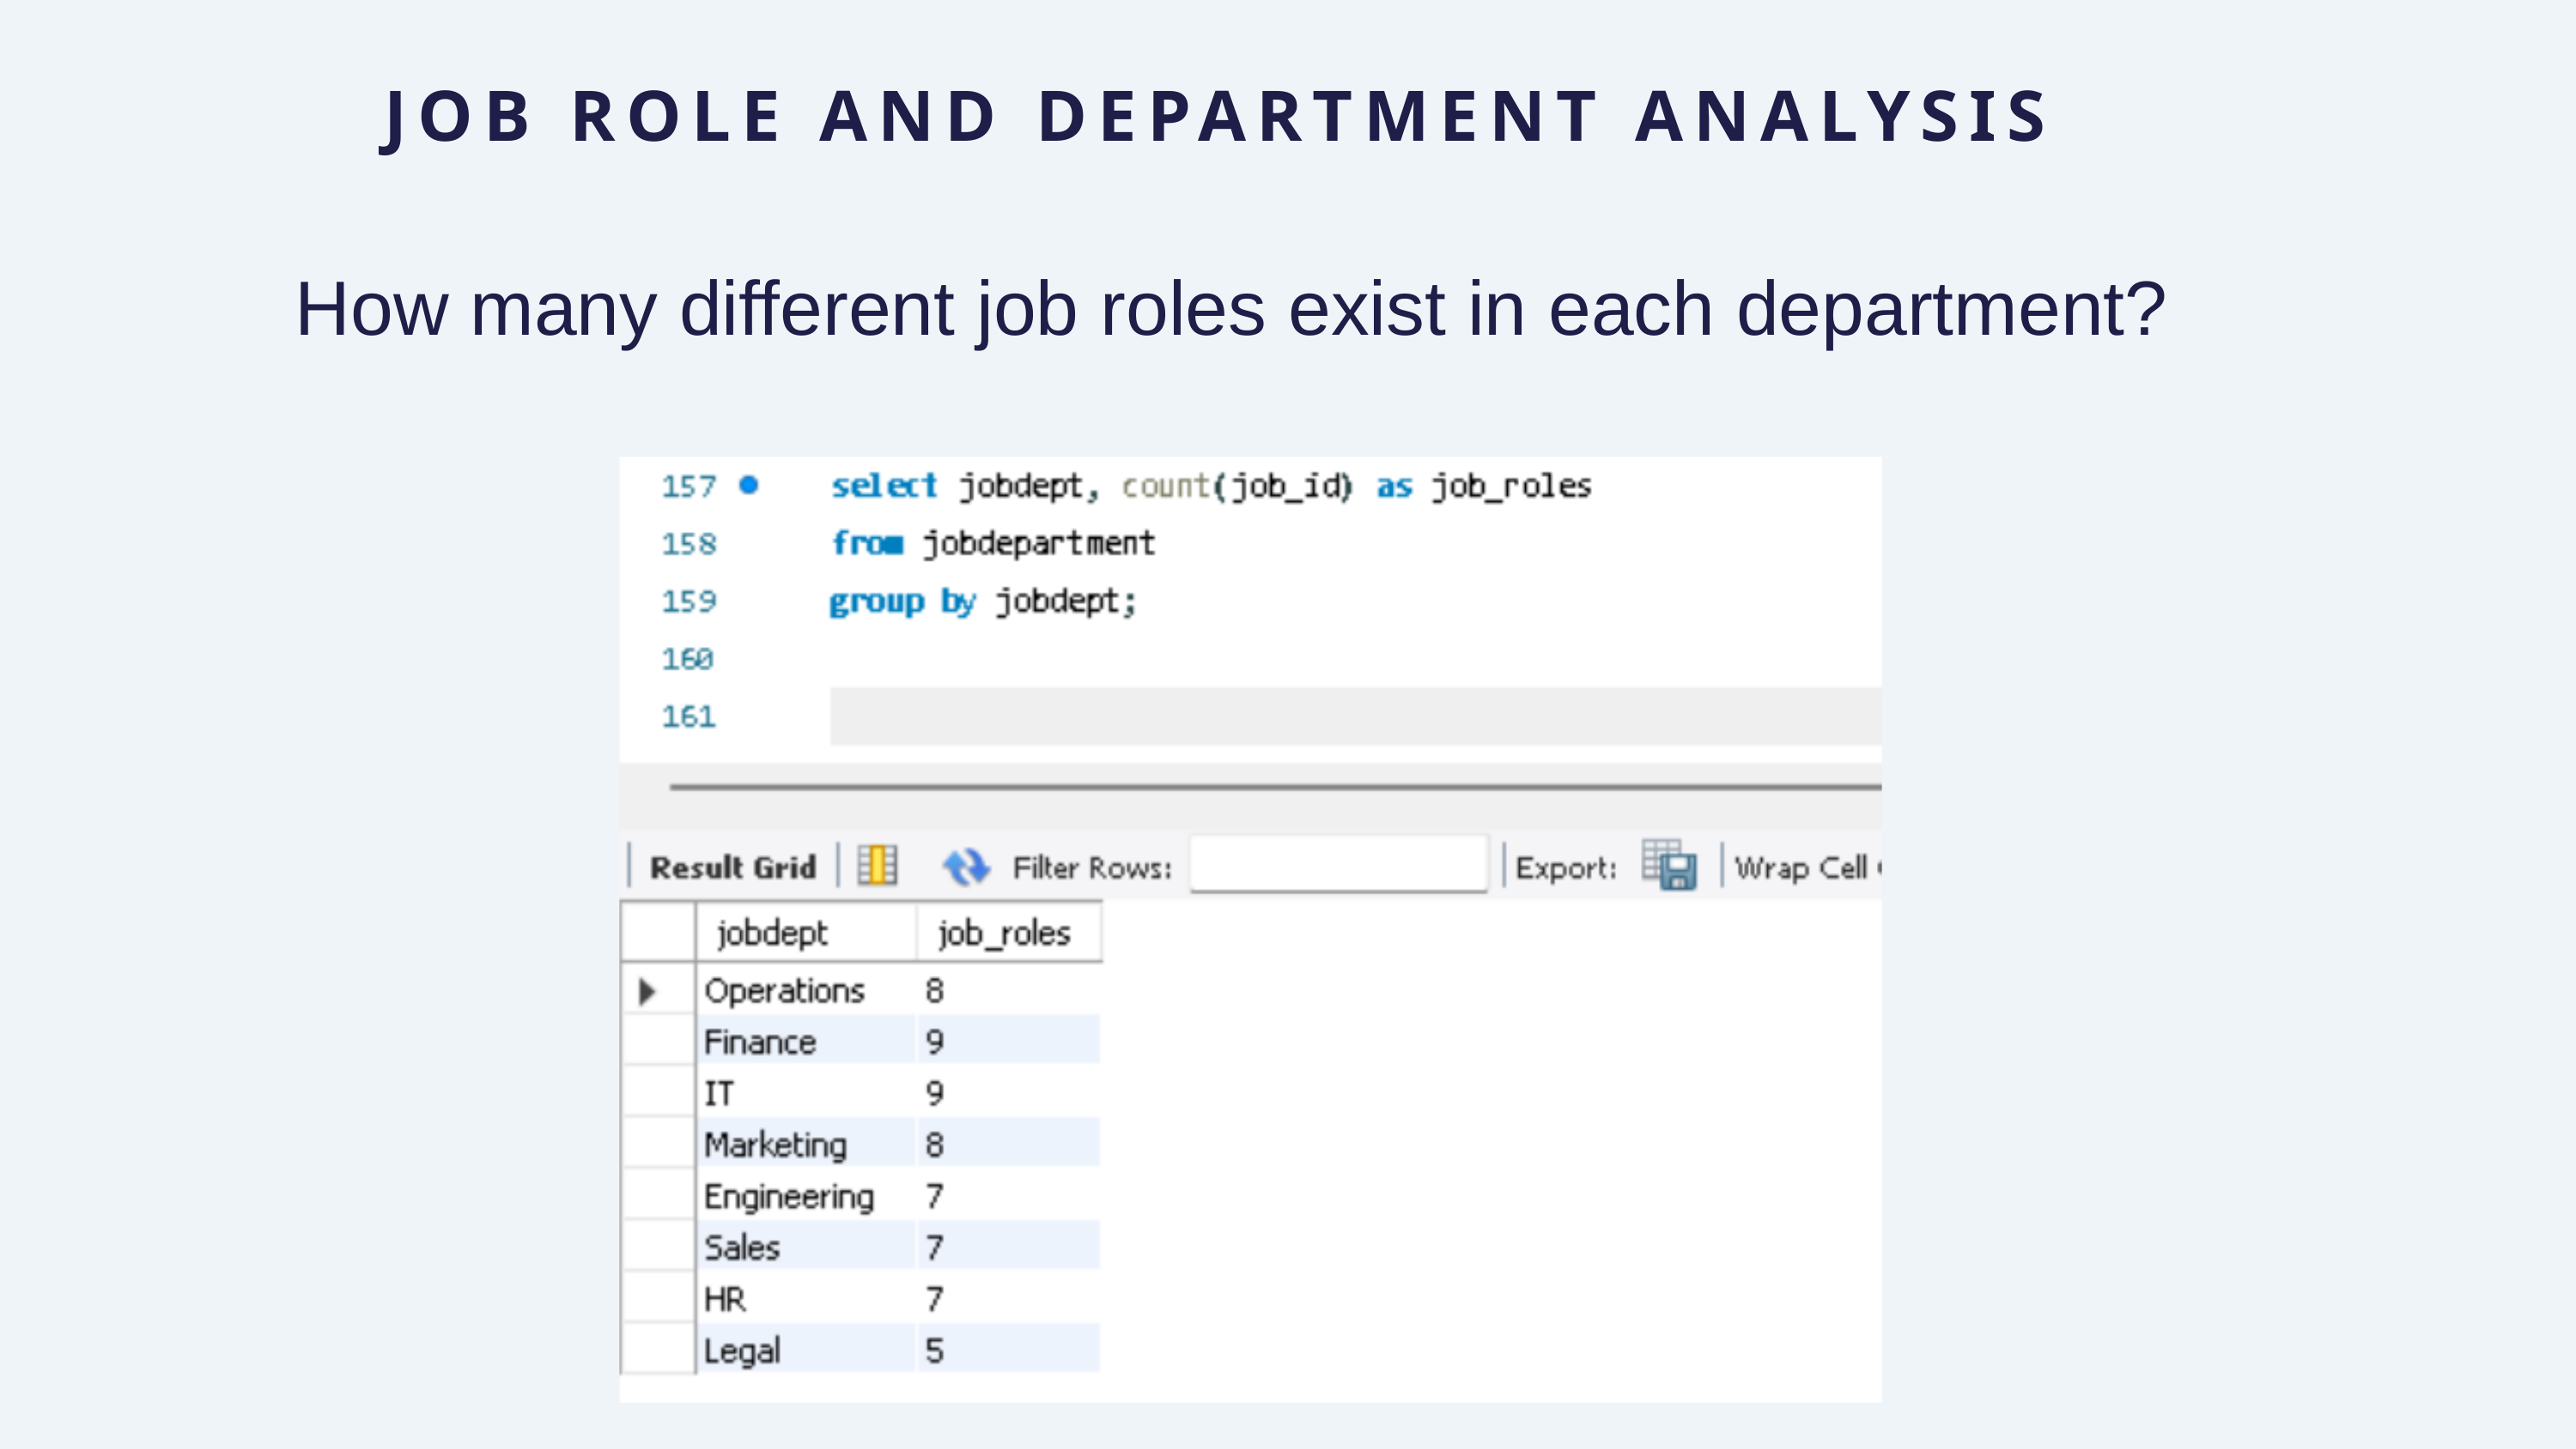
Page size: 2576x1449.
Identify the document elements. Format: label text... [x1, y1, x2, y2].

text_box JOB ROLE AND DEPARTMENT ANALYSIS [384, 84, 2235, 227]
text_box How many different job roles exist in each department? [295, 242, 2576, 458]
text_box [619, 458, 1882, 1403]
